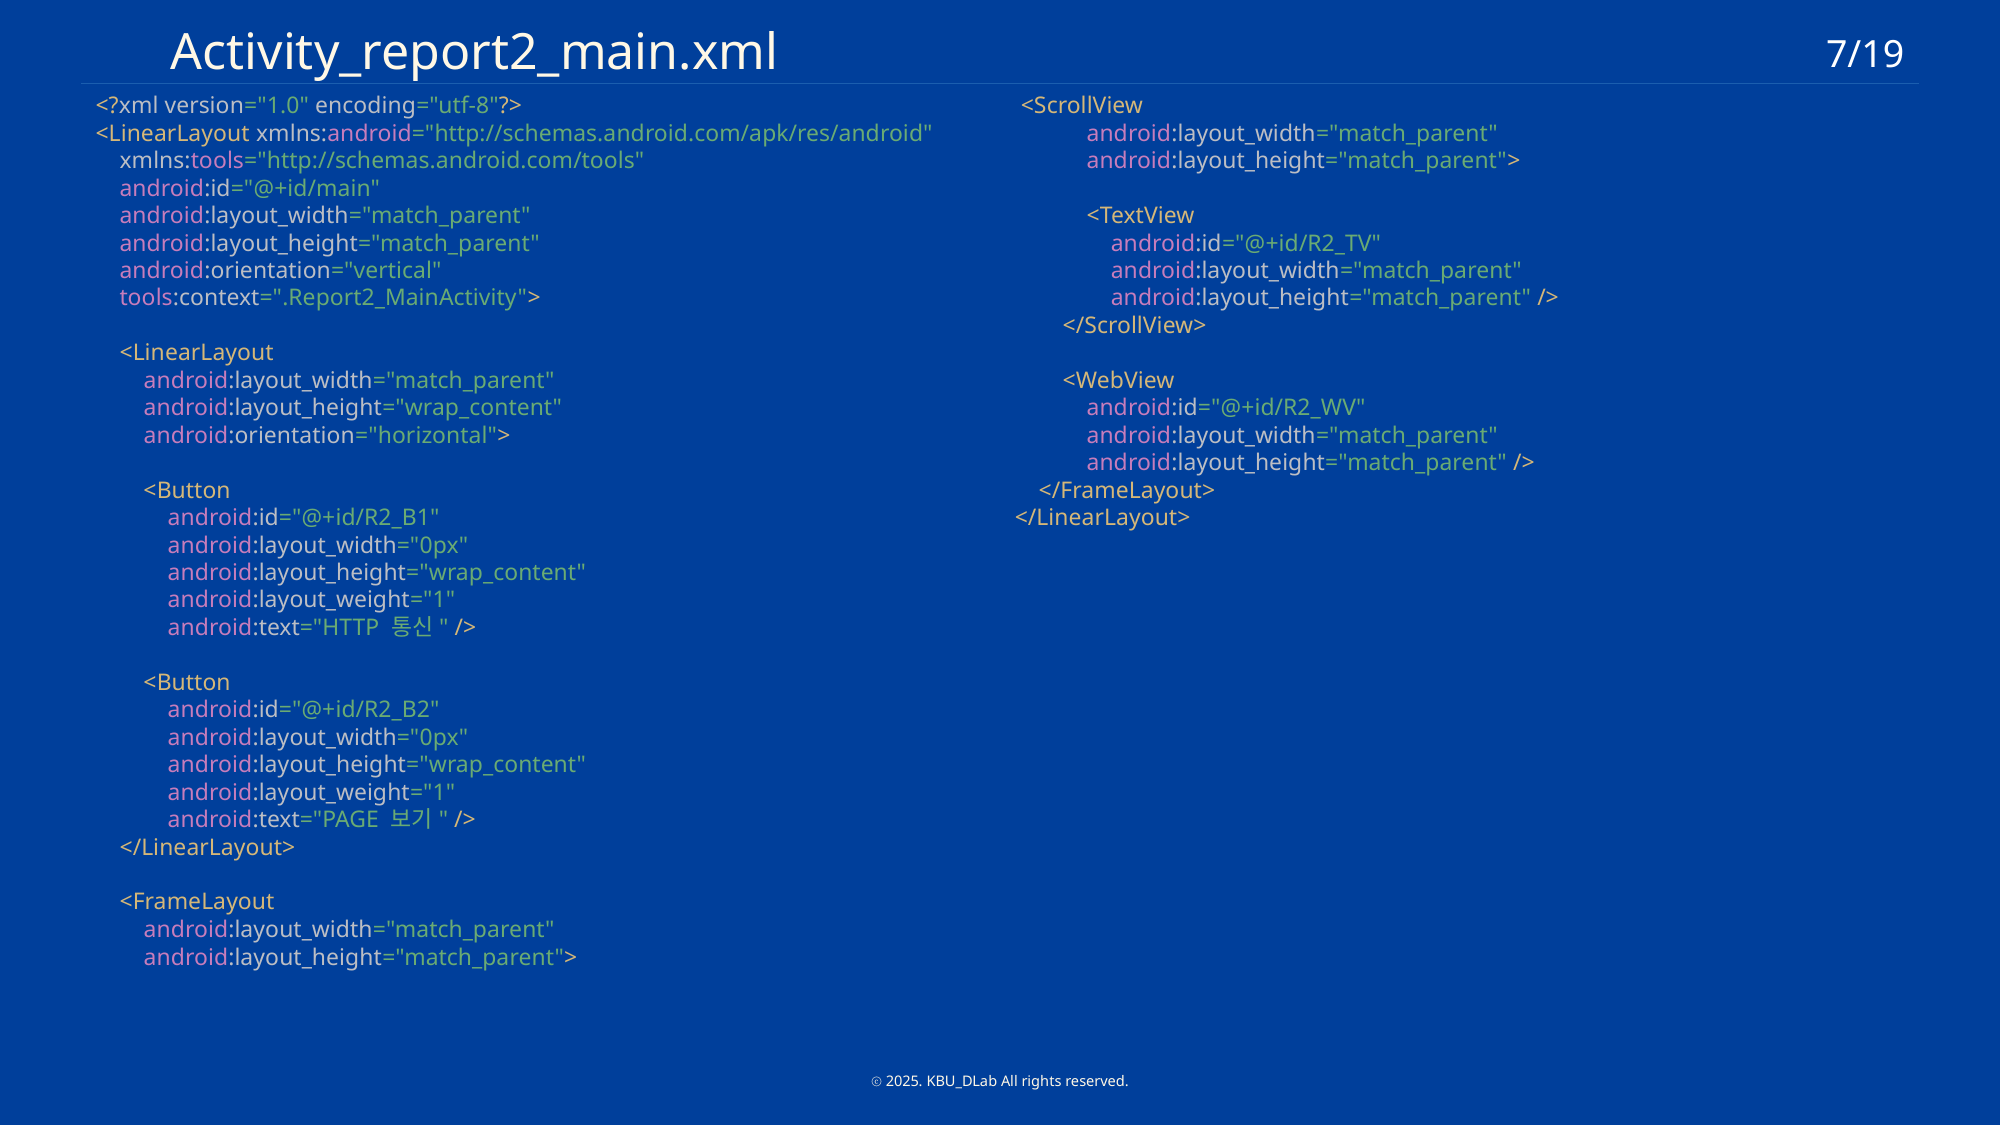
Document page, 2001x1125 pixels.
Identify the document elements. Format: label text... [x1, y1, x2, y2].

text_box <ScrollView android:layout_width="match_parent" android:layout_height="match_parent"> <TextView android:id="@+id/R2_TV" android:layout_width="match_parent" android:layout_height="match_parent" /> </ScrollView> <WebView android:id="@+id/R2_WV" android:layout_width="match_parent" android:layout_height="match_parent" /> </FrameLayout> </LinearLayout> [999, 84, 1919, 538]
text_box <?xml version="1.0" encoding="utf-8"?> <LinearLayout xmlns:android="http://schemas.android.com/apk/res/android" xmlns:tools="http://schemas.android.com/tools" android:id="@+id/main" android:layout_width="match_parent" android:layout_height="match_parent" android:orientation="vertical" tools:context=".Report2_MainActivity"> <LinearLayout android:layout_width="match_parent" android:layout_height="wrap_content" android:orientation="horizontal"> <Button android:id="@+id/R2_B1" android:layout_width="0px" android:layout_height="wrap_content" android:layout_weight="1" android:text="HTTP 통신" /> <Button android:id="@+id/R2_B2" android:layout_width="0px" android:layout_height="wrap_content" android:layout_weight="1" android:text="PAGE 보기" /> </LinearLayout> <FrameLayout android:layout_width="match_parent" android:layout_height="match_parent"> [80, 84, 1000, 1037]
text_box Activity_report2_main.xml [80, 0, 869, 83]
text_box 7/19 [1811, 22, 1920, 83]
